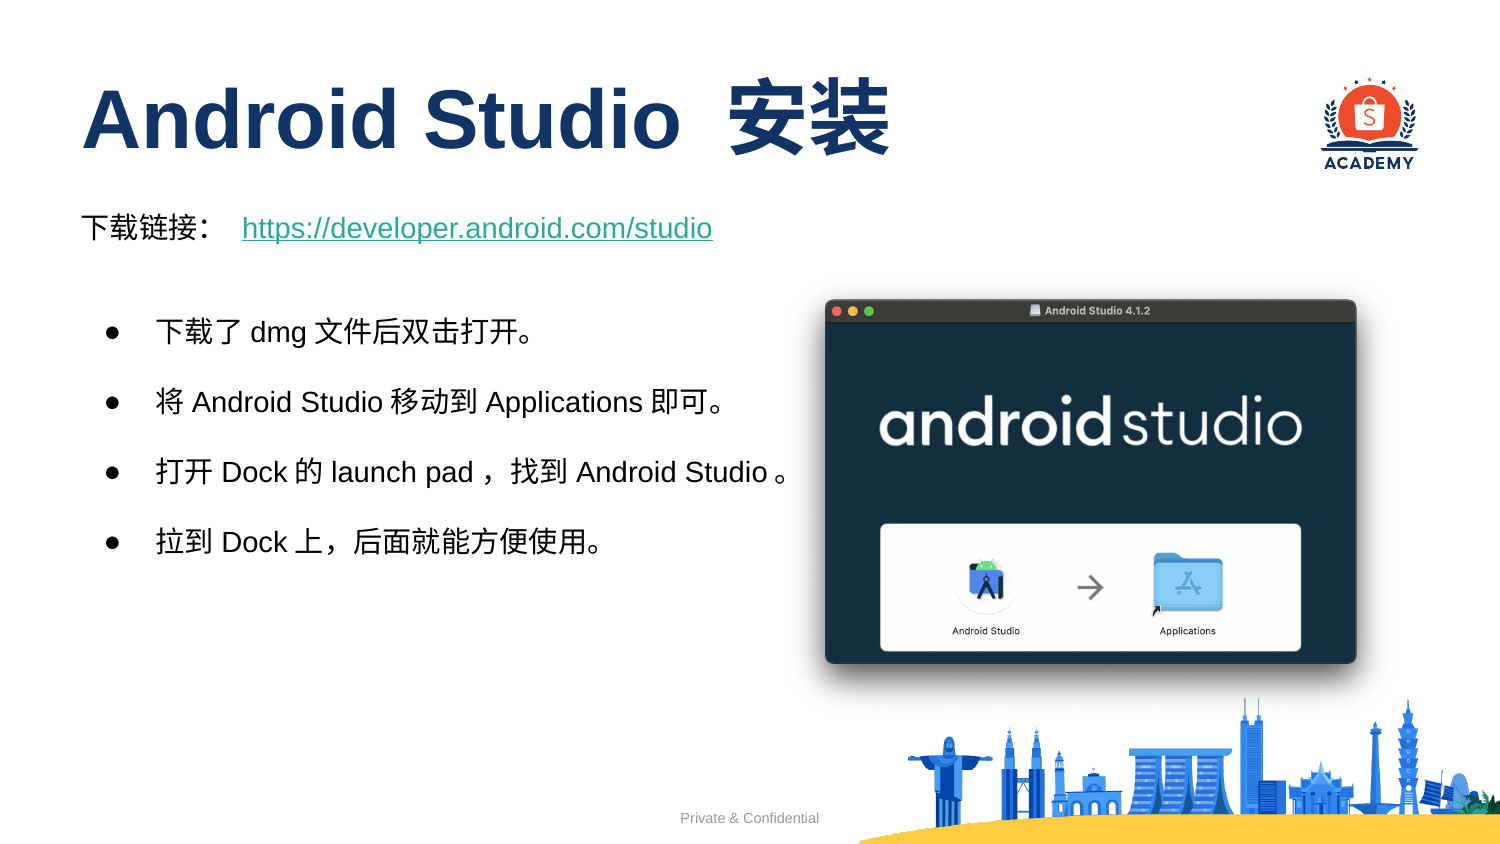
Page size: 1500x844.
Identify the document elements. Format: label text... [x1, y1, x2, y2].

picture [1292, 47, 1448, 203]
list 下载链接： https://developer.android.com/studio 下载了dmg文件后双击打开。 将Android Studio移动到Applications即可。 打开Dock的launch pad，找到Android Studio。 拉到Dock上，后面就能方便使用。 [77, 205, 1186, 787]
picture [779, 269, 1500, 844]
title Android Studio 安装 [78, 62, 912, 198]
